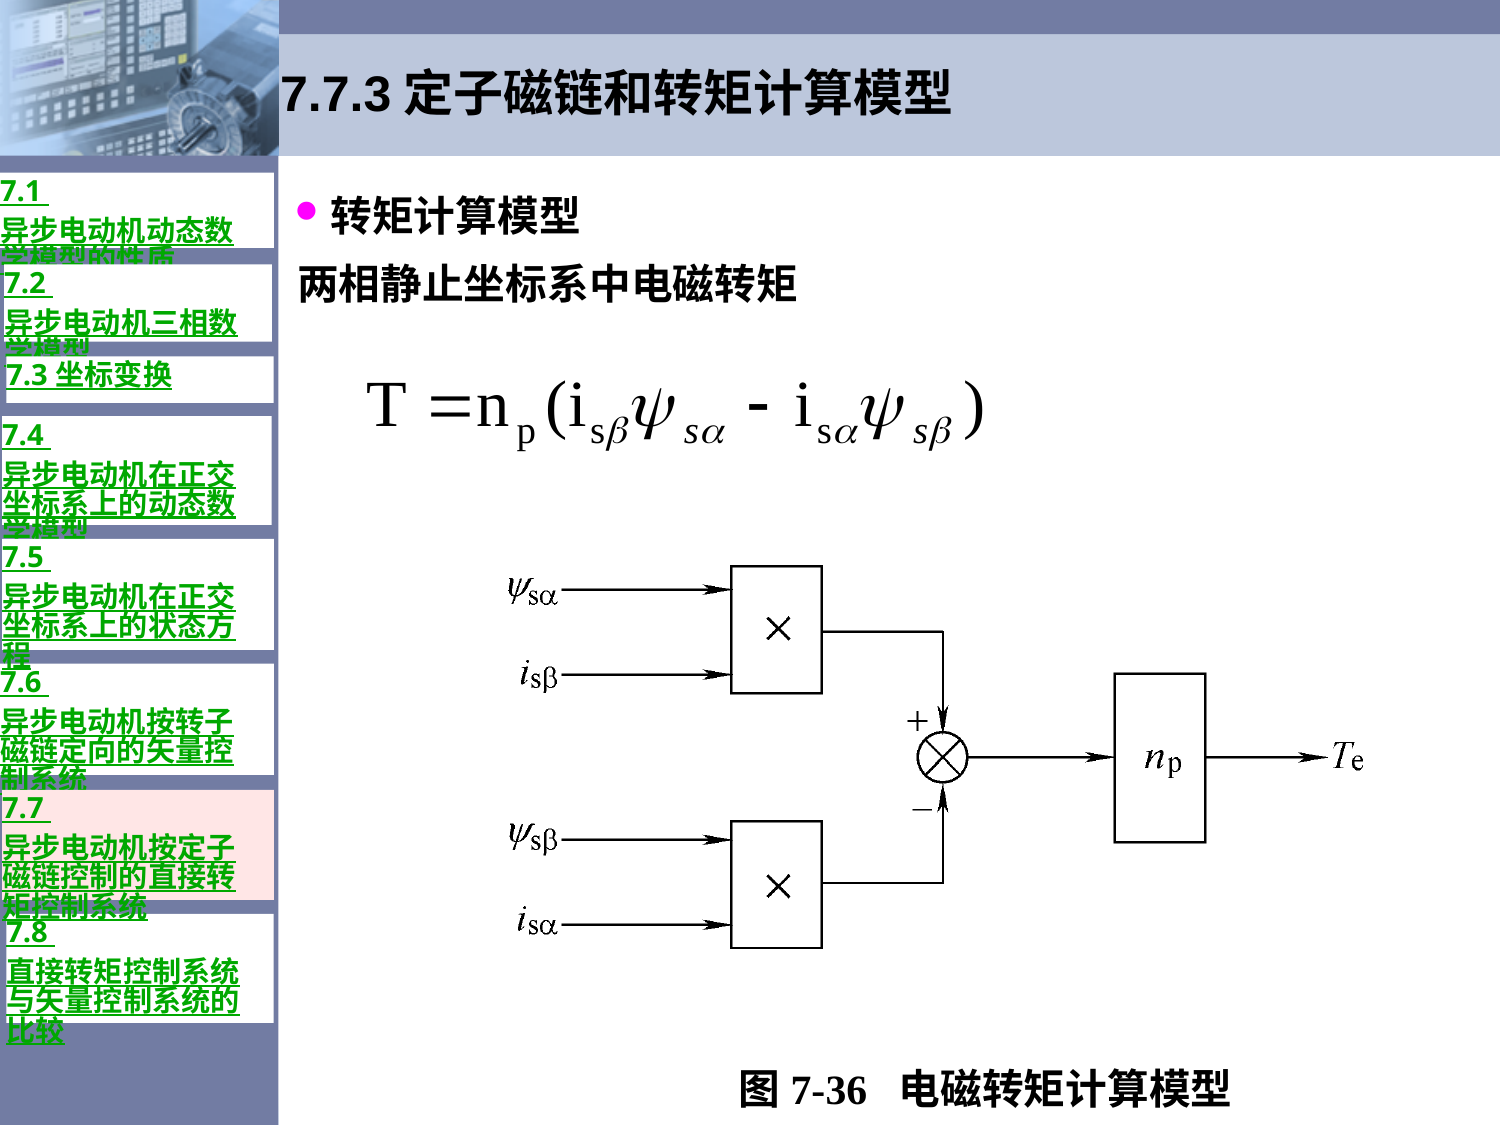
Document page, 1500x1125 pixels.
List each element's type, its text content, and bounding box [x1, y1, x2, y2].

picture [508, 565, 1363, 949]
text_box 7.6 异步电动机按转子磁链定向的矢量控制系统 [0, 663, 274, 775]
text_box 7.5 异步电动机在正交坐标系上的状态方程 [2, 538, 274, 650]
text_box 7.4 异步电动机在正交坐标系上的动态数学模型 [2, 416, 272, 525]
text_box 两相静止坐标系中电磁转矩 [282, 250, 878, 316]
text_box 7.2 异步电动机三相数学模型 [4, 264, 272, 342]
text_box 7.1 异步电动机动态数学模型的性质 [0, 172, 274, 248]
picture [0, 0, 279, 155]
text_box 7.7 异步电动机按定子磁链控制的直接转矩控制系统 [2, 789, 274, 900]
text_box 图7-36 电磁转矩计算模型 [649, 1055, 1323, 1120]
text_box 转矩计算模型 [280, 182, 765, 248]
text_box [357, 360, 996, 466]
text_box 7.3 坐标变换 [6, 356, 274, 403]
title 7.7.3定子磁链和转矩计算模型 [279, 33, 1179, 159]
text_box 7.8 直接转矩控制系统与矢量控制系统的比较 [6, 913, 274, 1023]
